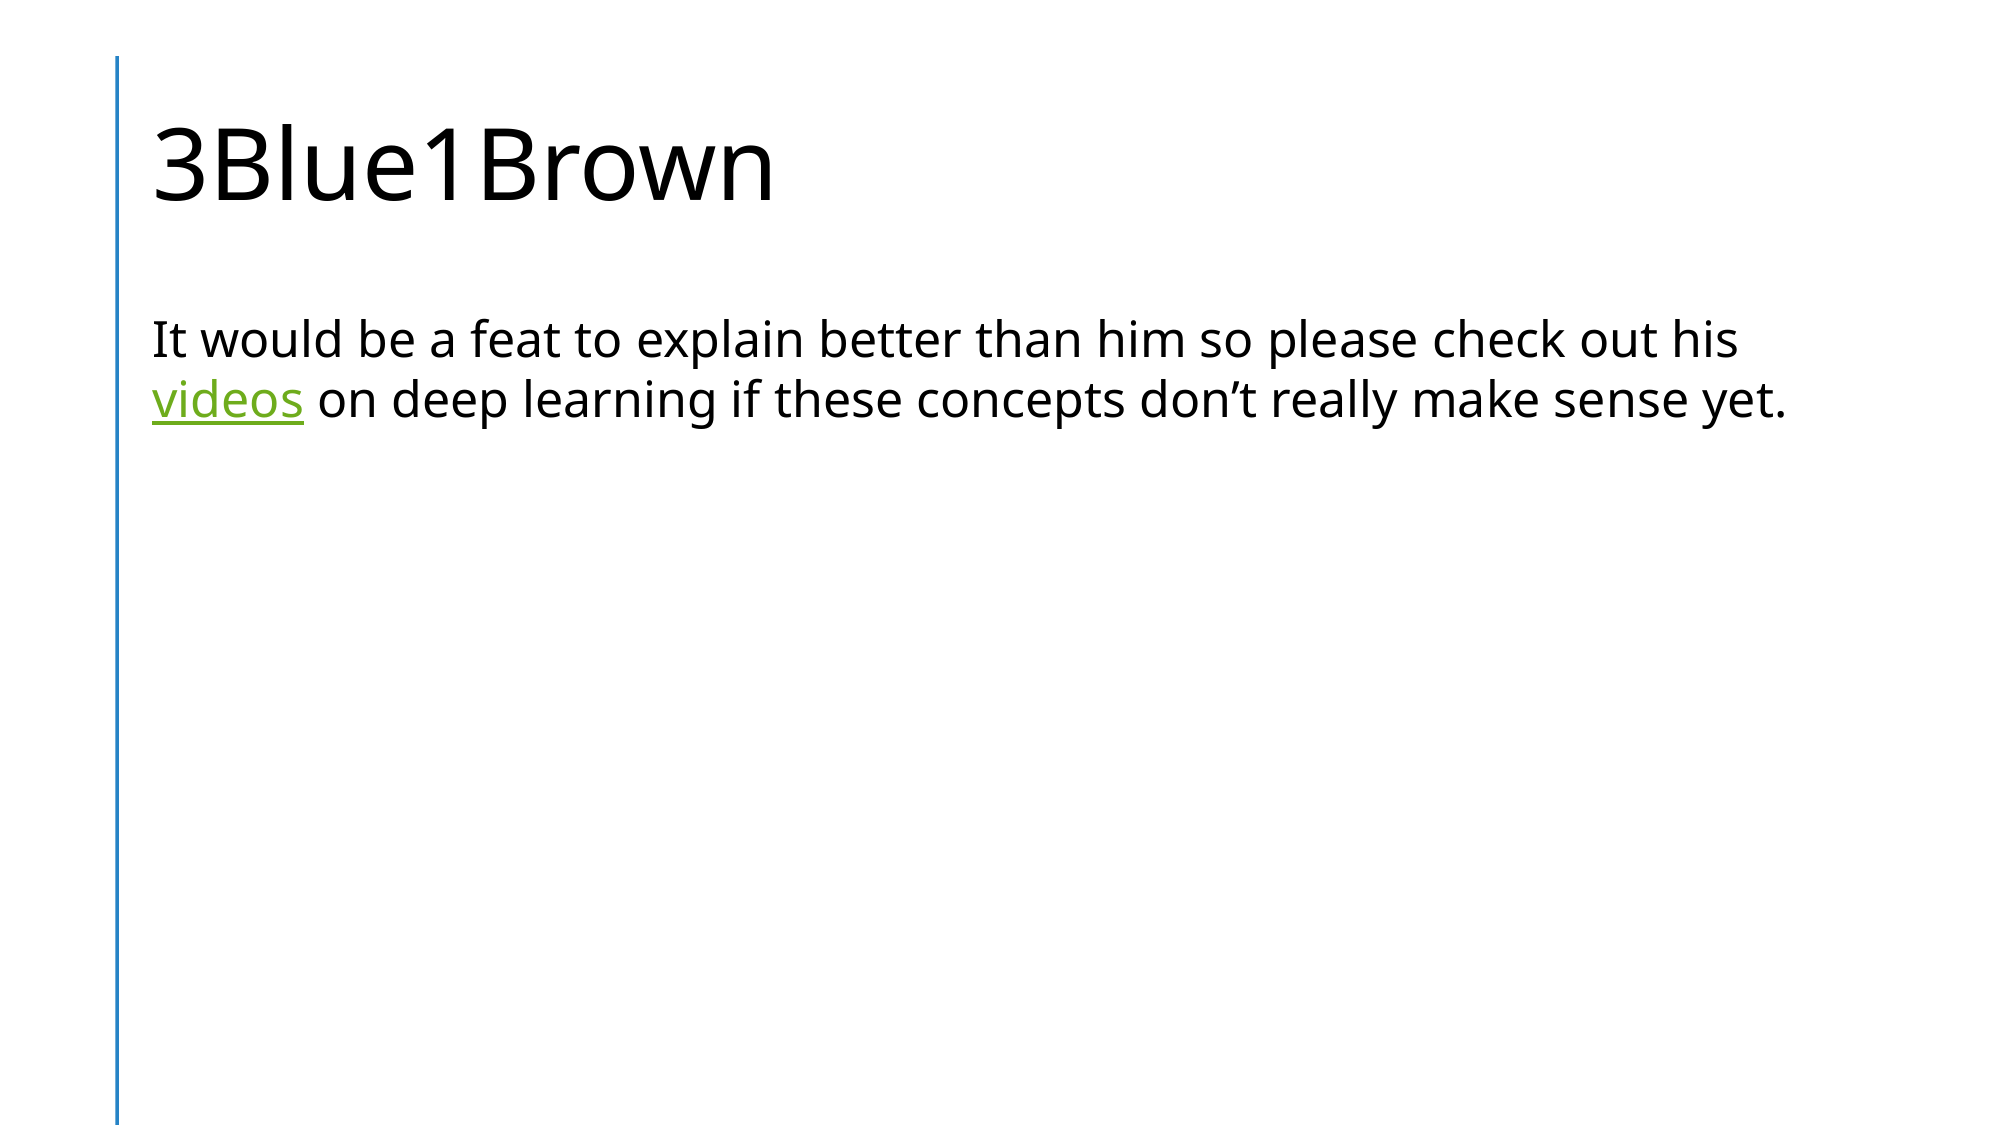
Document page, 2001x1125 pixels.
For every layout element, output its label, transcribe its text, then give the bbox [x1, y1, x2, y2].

title 3Blue1Brown [137, 59, 1863, 278]
list It would be a feat to explain better than him so please check out his videos on deep learning if these concepts don’t really make sense yet. [137, 299, 1863, 1014]
